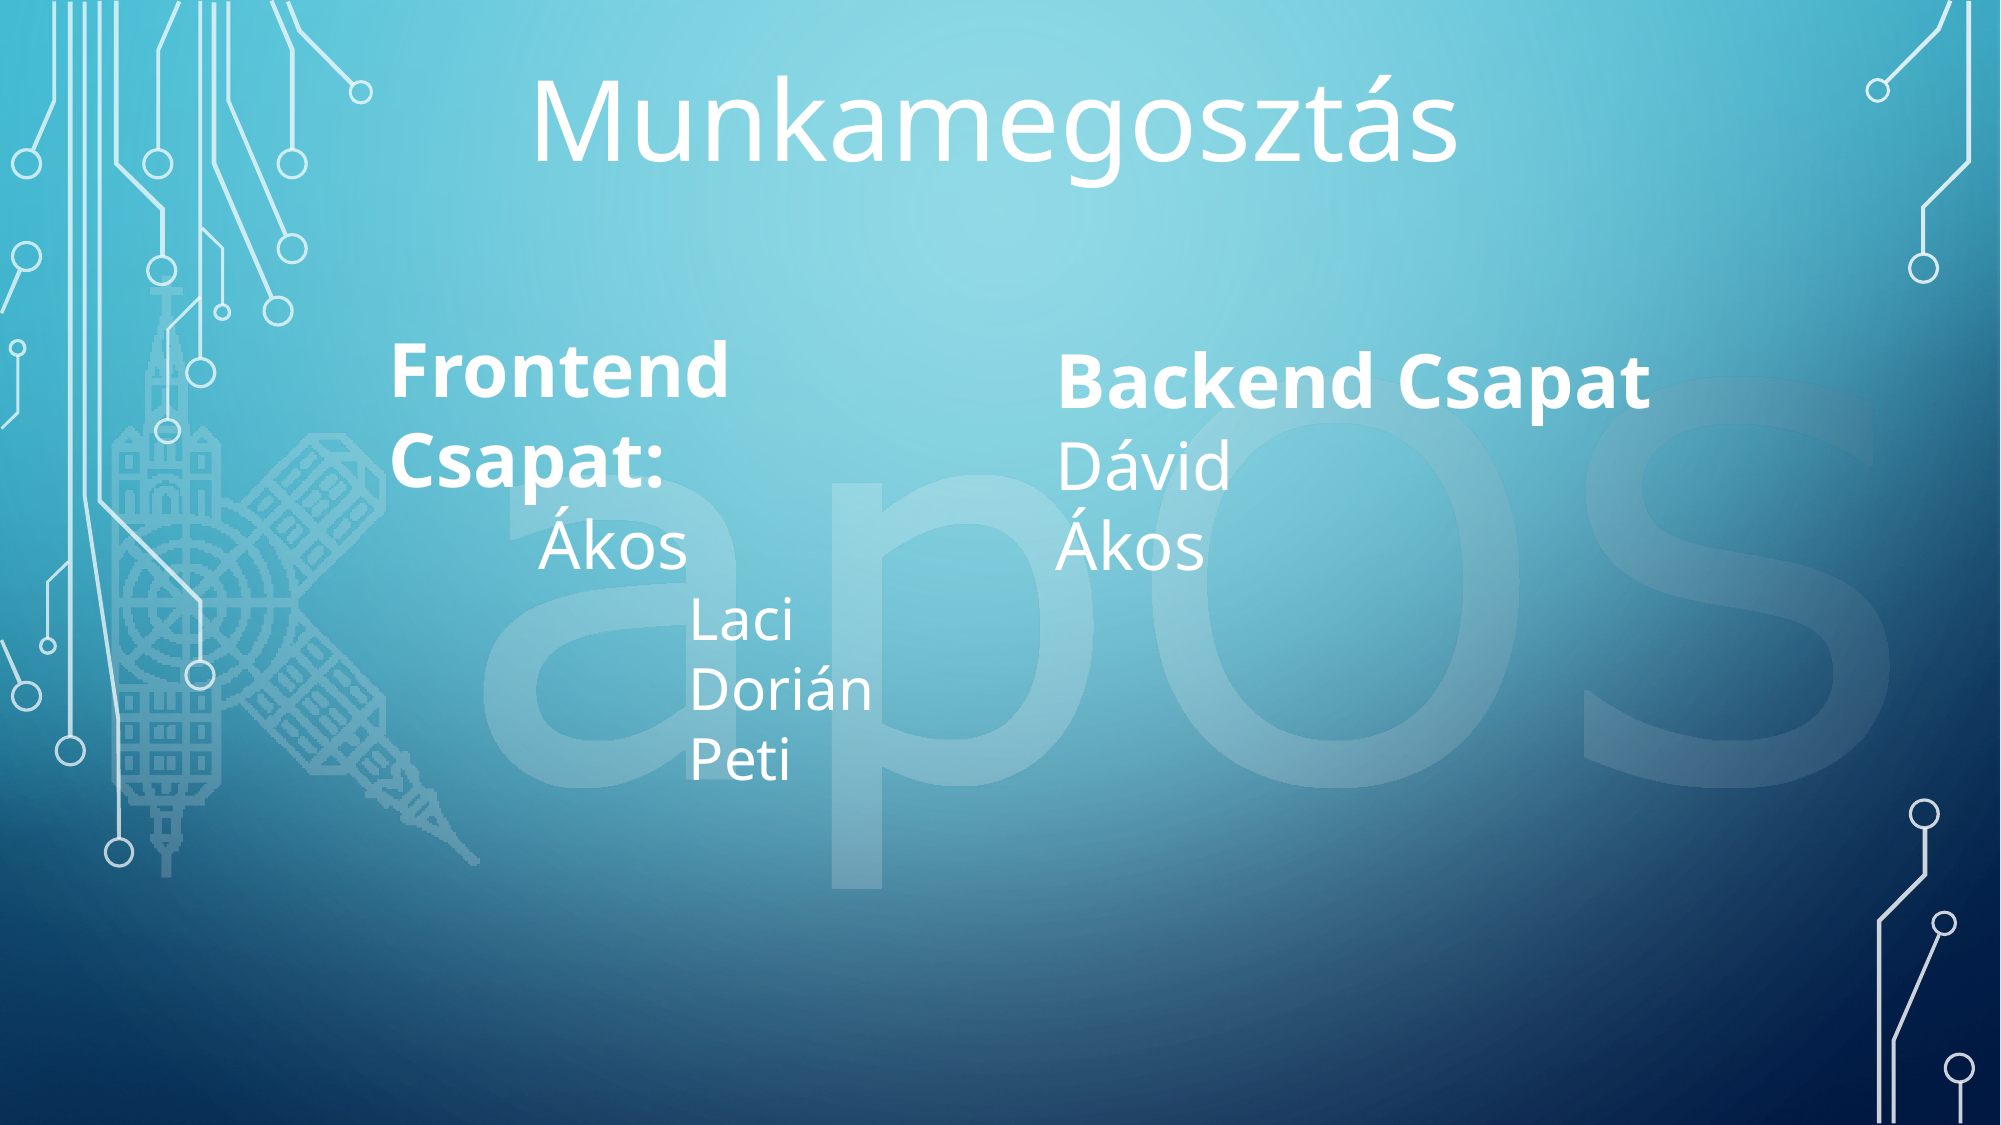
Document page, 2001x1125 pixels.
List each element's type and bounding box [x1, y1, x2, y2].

text_box [0, 0, 375, 868]
picture [0, 0, 2000, 1125]
text_box [1863, 0, 1976, 1124]
